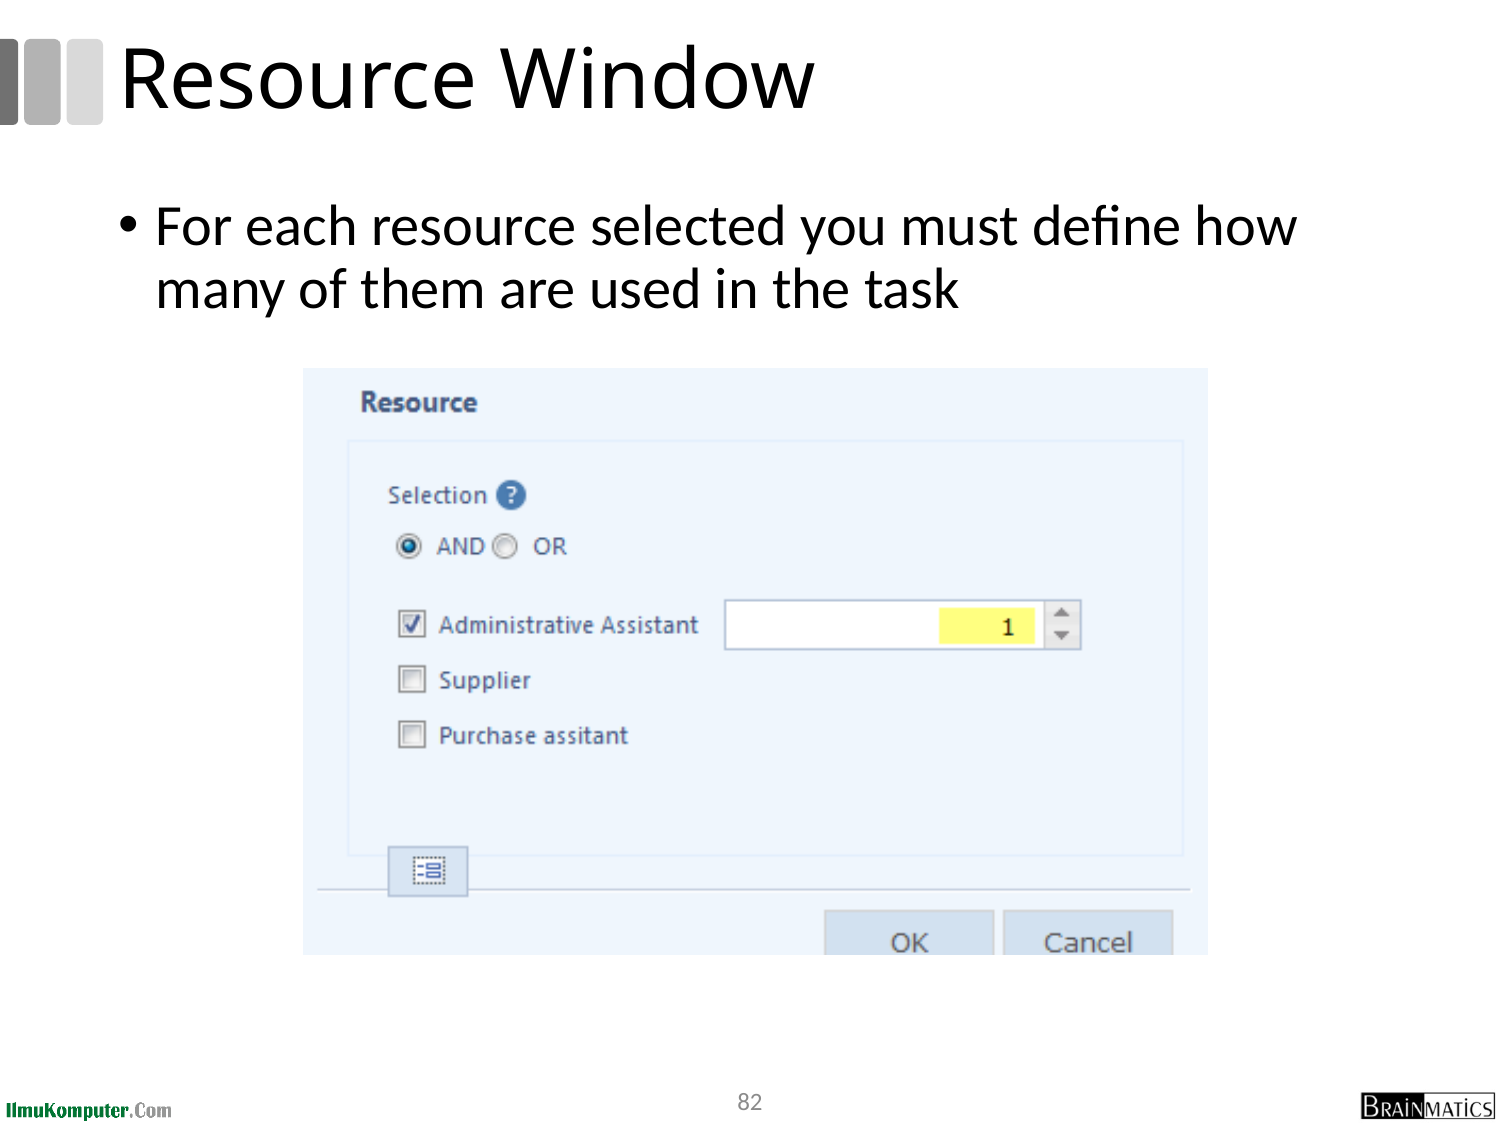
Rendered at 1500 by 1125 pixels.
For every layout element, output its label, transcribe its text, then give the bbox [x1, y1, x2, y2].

list For each resource selected you must define how many of them are used in the task [103, 187, 1397, 1063]
picture [4, 1095, 173, 1125]
picture [1358, 1089, 1498, 1123]
picture [303, 368, 1208, 955]
title Resource Window [103, 24, 1498, 138]
slide_number 82 [581, 1074, 919, 1125]
